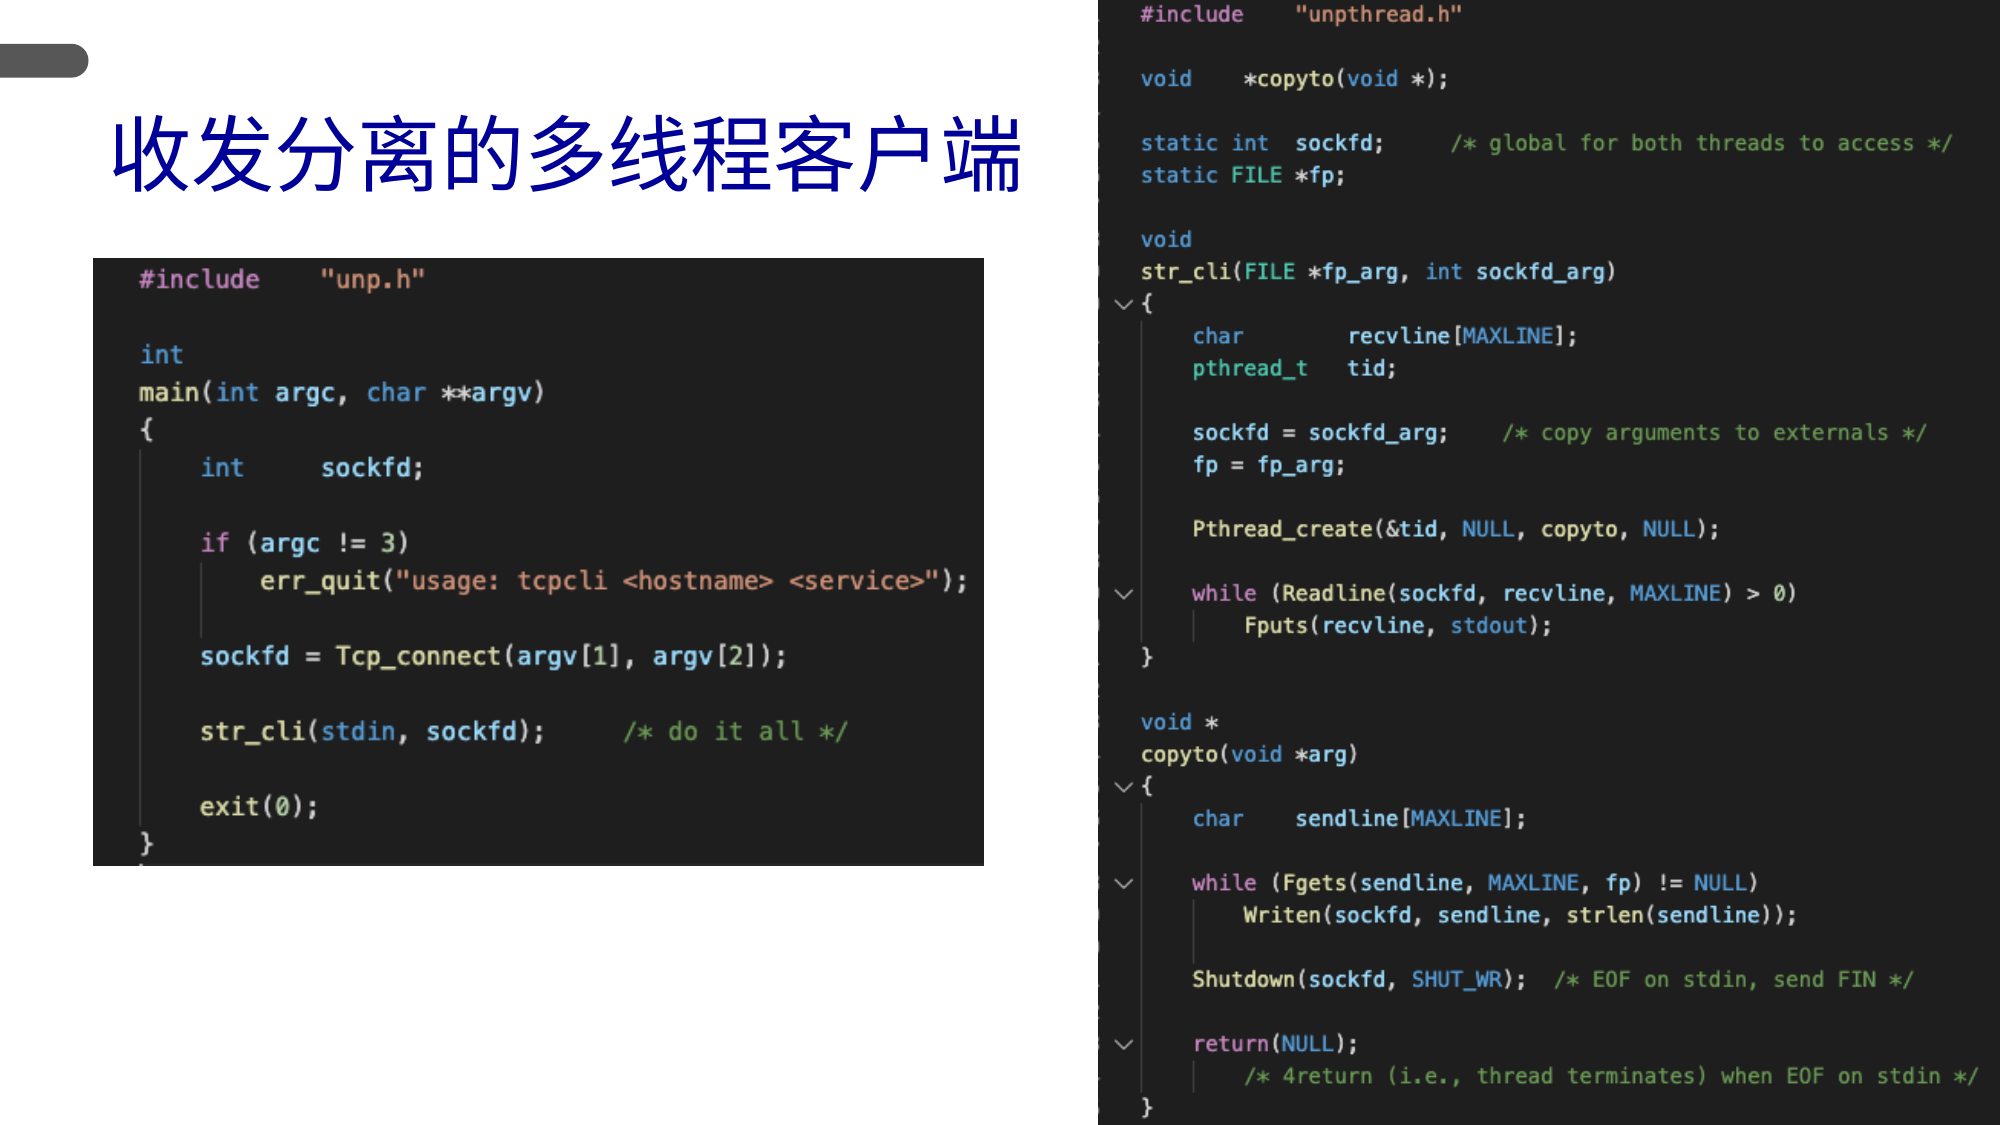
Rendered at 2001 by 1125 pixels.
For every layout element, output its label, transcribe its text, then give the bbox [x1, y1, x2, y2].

picture [93, 258, 984, 866]
title 收发分离的多线程客户端 [93, 93, 1098, 224]
picture [1098, 0, 2000, 1125]
